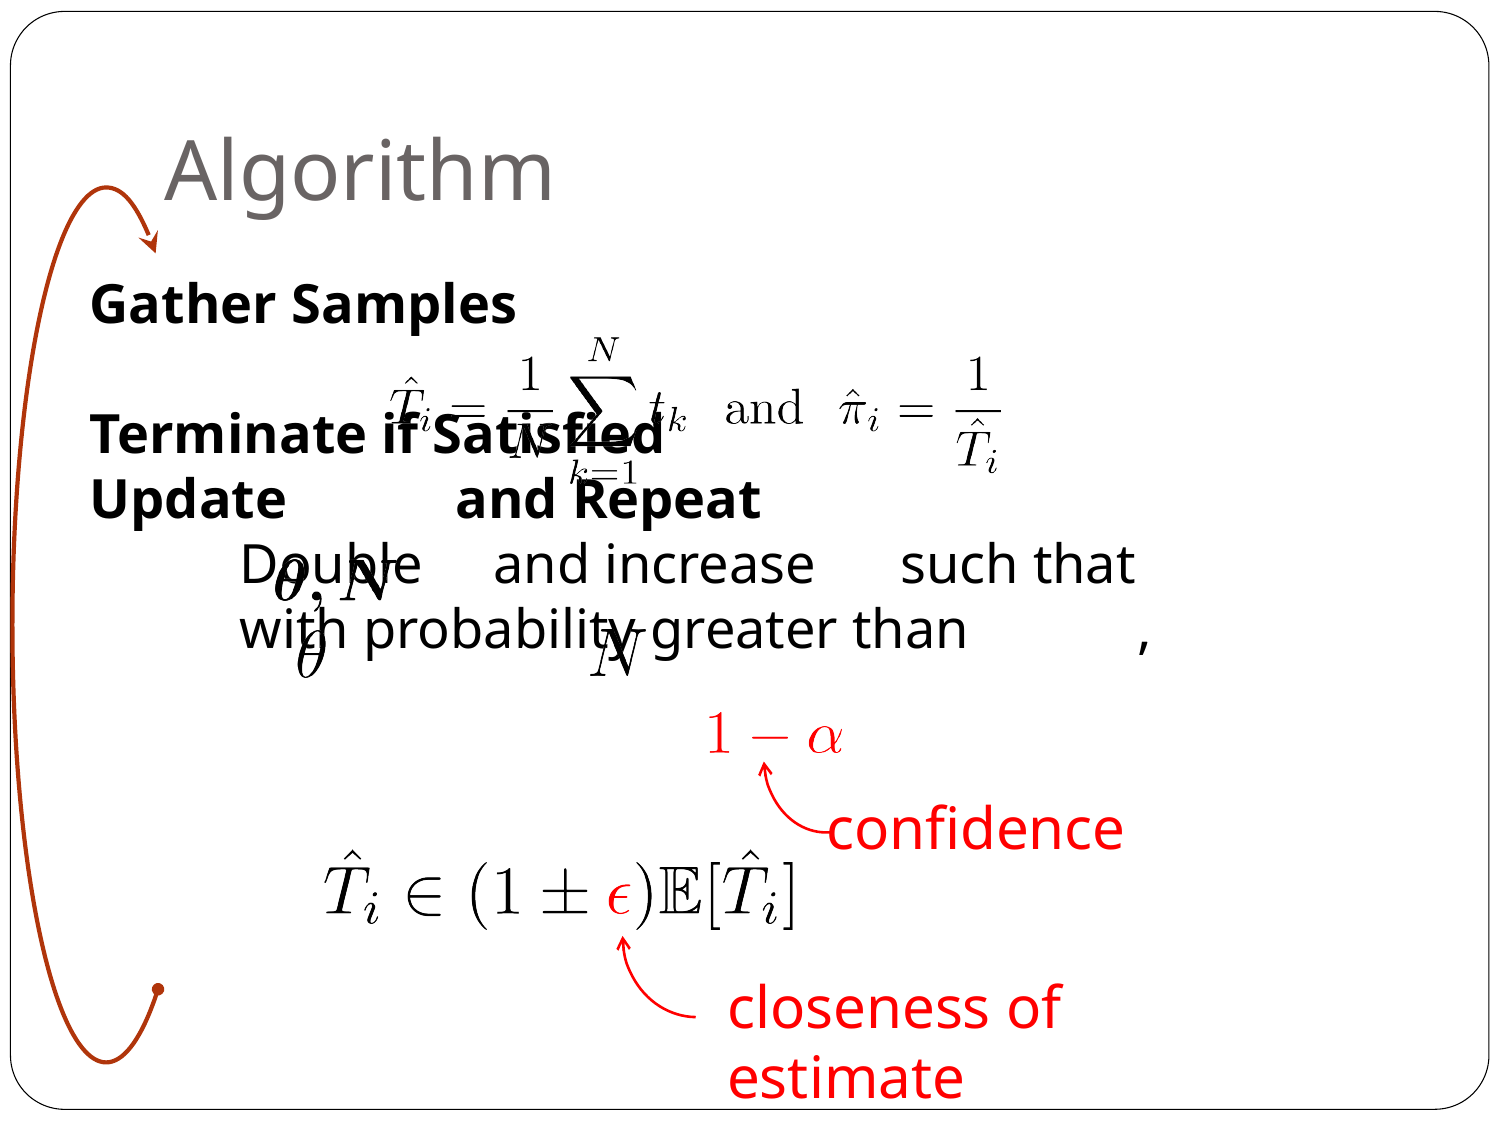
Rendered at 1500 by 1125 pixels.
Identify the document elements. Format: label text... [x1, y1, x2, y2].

picture [297, 629, 326, 679]
text_box Gather Samples Terminate if Satisfied Update and Repeat Double and increase such that with probability greater than , [107, 262, 1425, 1005]
picture [390, 337, 1001, 485]
picture [274, 559, 397, 612]
picture [589, 629, 647, 676]
text_box Algorithm [150, 45, 1425, 233]
text_box [616, 938, 697, 1018]
text_box [12, 187, 165, 1063]
picture [324, 849, 794, 930]
picture [708, 712, 842, 753]
text_box confidence [811, 784, 1160, 869]
text_box [758, 760, 834, 833]
text_box closeness of estimate [712, 962, 1250, 1118]
